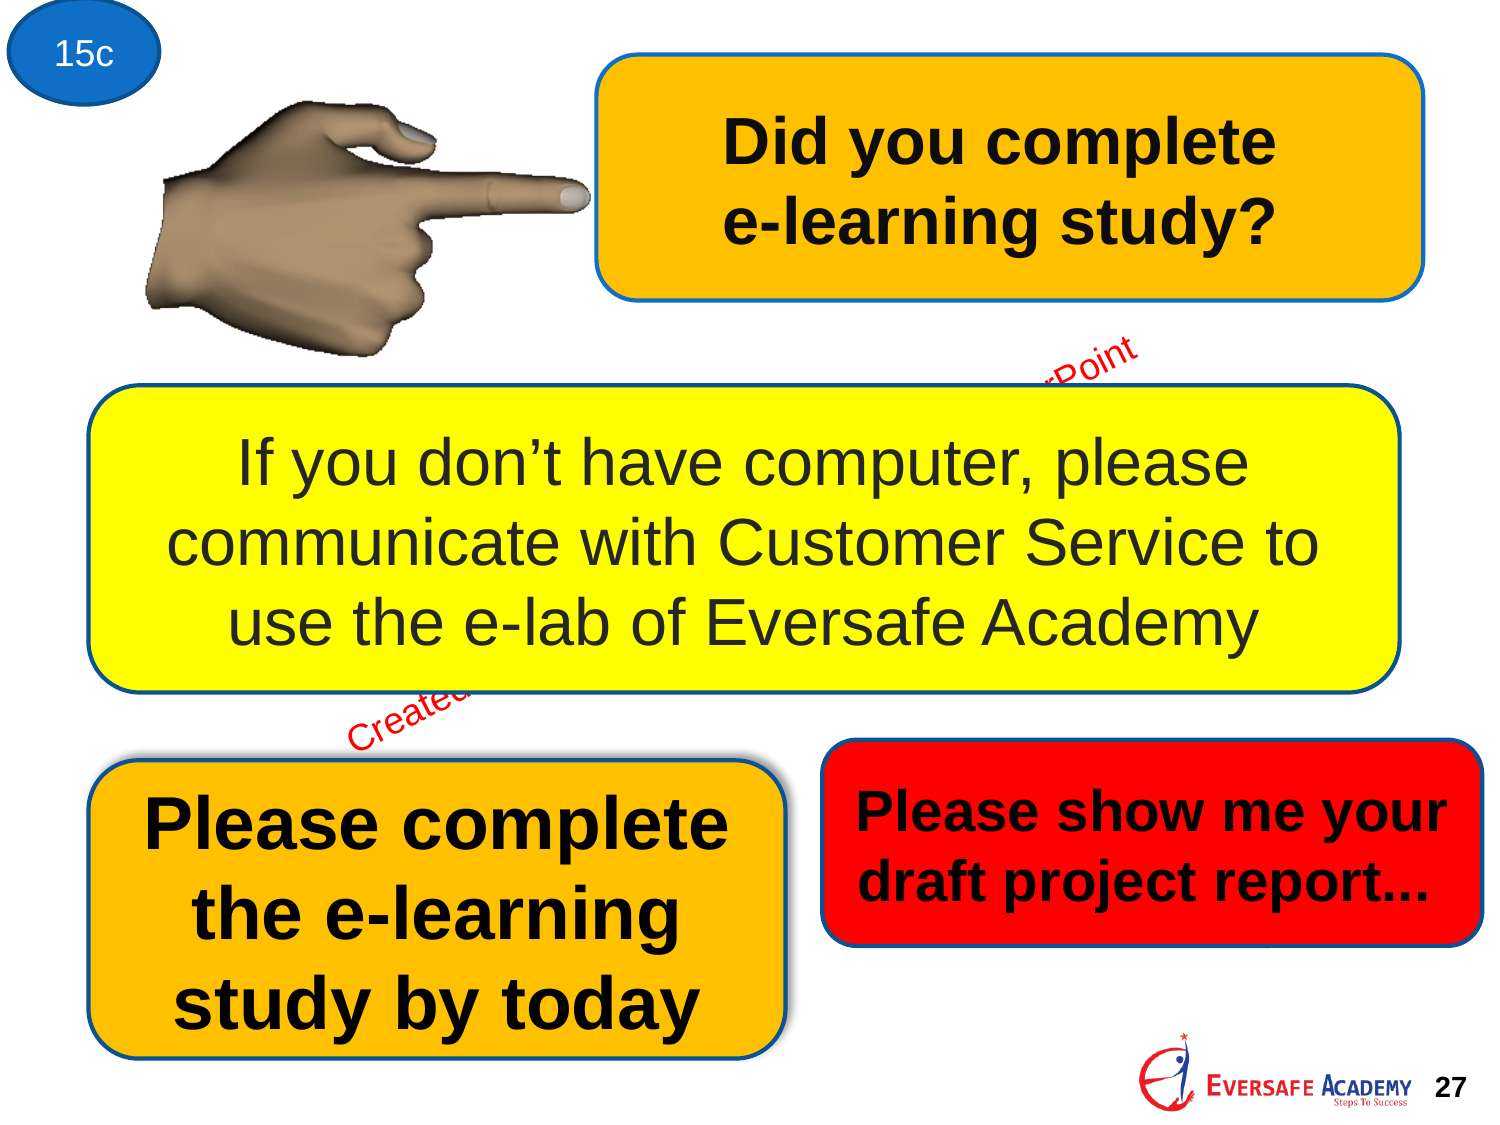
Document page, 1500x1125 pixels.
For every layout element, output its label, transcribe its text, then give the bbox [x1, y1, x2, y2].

slide_number 27 [1340, 1054, 1483, 1118]
picture [1139, 1032, 1412, 1125]
text_box Please show me your draft project report... [820, 737, 1485, 949]
picture [124, 87, 603, 374]
text_box If you don’t have computer, please communicate with Customer Service to use the e-lab of Eversafe Academy [86, 383, 1402, 695]
text_box Did you complete e-learning study? [595, 52, 1426, 303]
text_box 15c [6, 0, 162, 107]
text_box Please complete the e-learning study by today [86, 758, 788, 1061]
